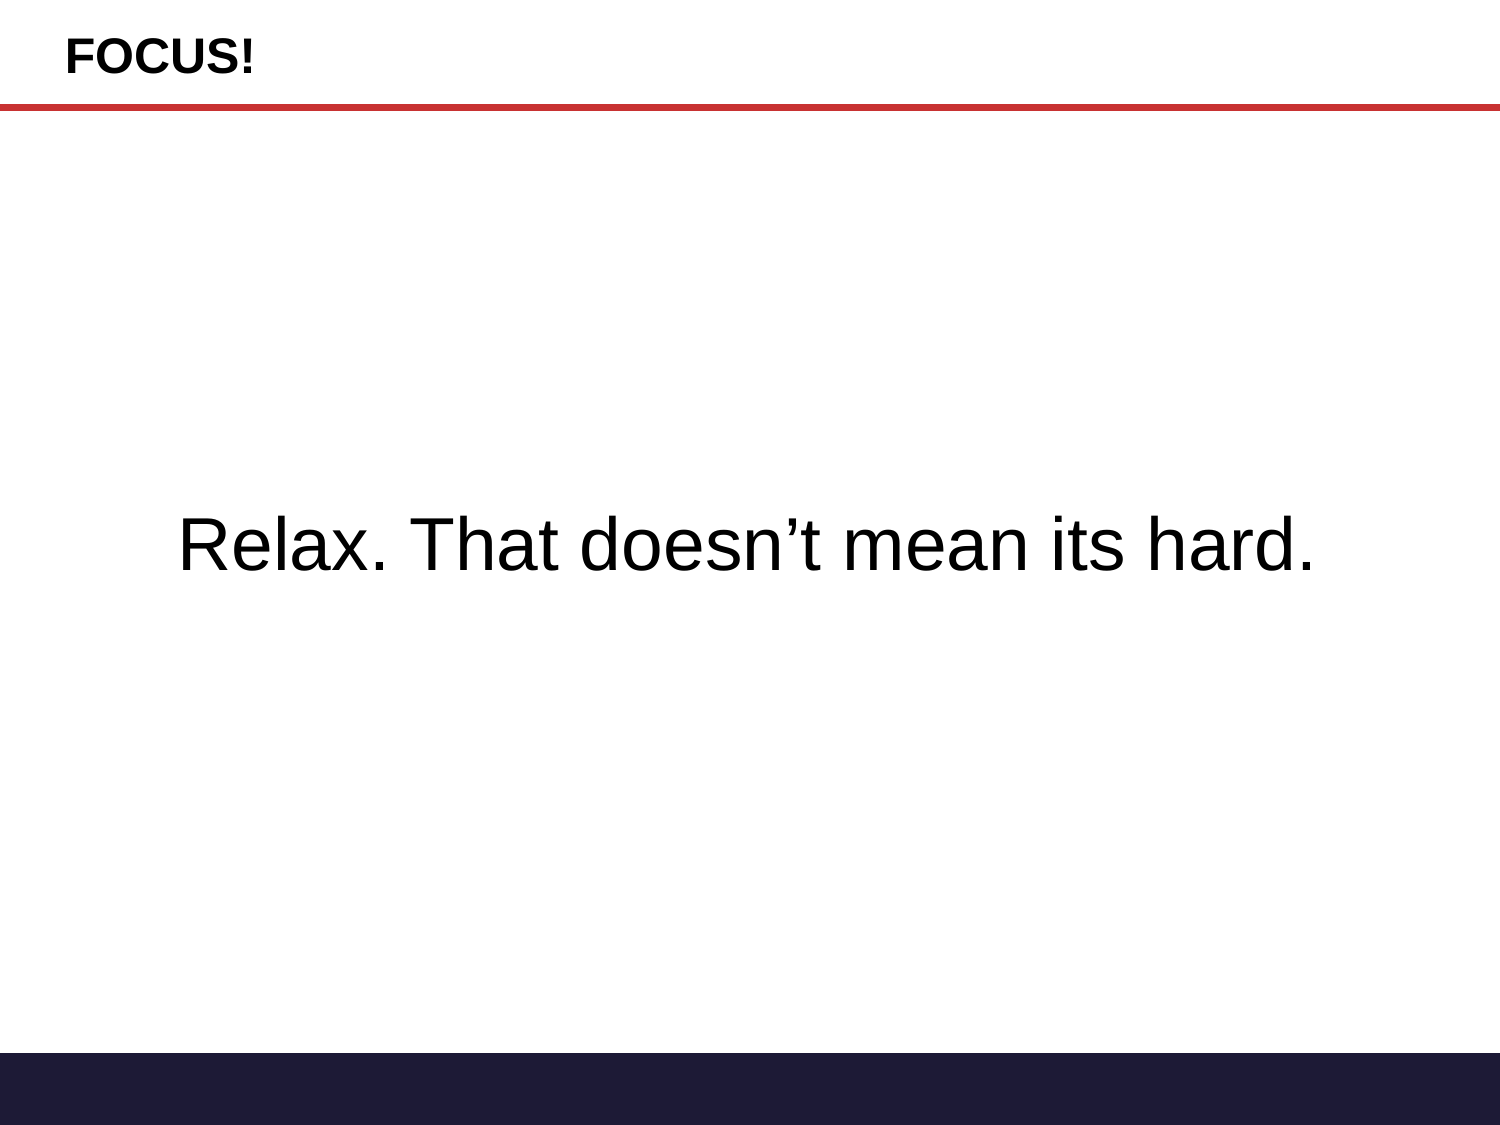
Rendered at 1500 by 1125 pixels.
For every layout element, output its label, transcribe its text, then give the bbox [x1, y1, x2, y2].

text_box FOCUS! [50, 16, 913, 91]
text_box Relax. That doesn’t mean its hard. [72, 487, 1423, 611]
